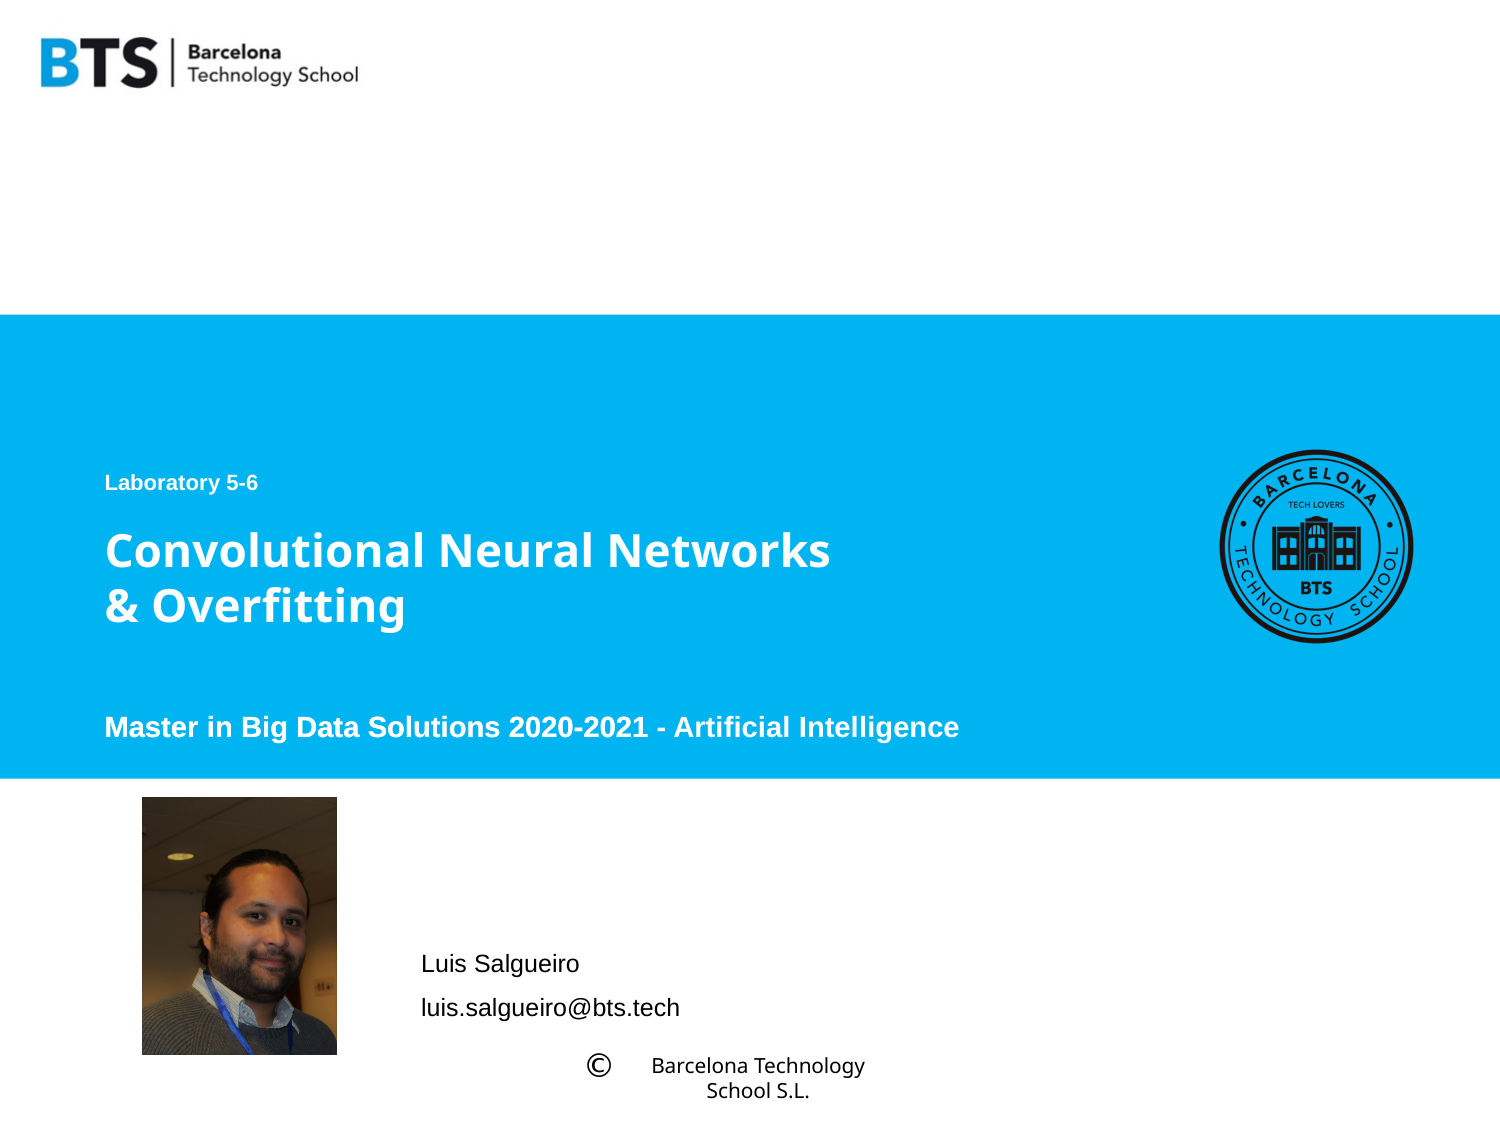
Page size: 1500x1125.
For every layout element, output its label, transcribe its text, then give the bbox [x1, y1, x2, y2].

picture [142, 796, 337, 1056]
picture [19, 22, 381, 103]
list Laboratory 5-6 Convolutional Neural Networks & Overfitting [89, 461, 1180, 642]
picture [1221, 451, 1412, 642]
text_box Luis Salgueiro luis.salgueiro@bts.tech [406, 924, 714, 1000]
picture [879, 739, 889, 743]
picture [585, 1051, 613, 1079]
text_box Master in Big Data Solutions 2020-2021 - Artificial Intelligence [89, 700, 1103, 739]
